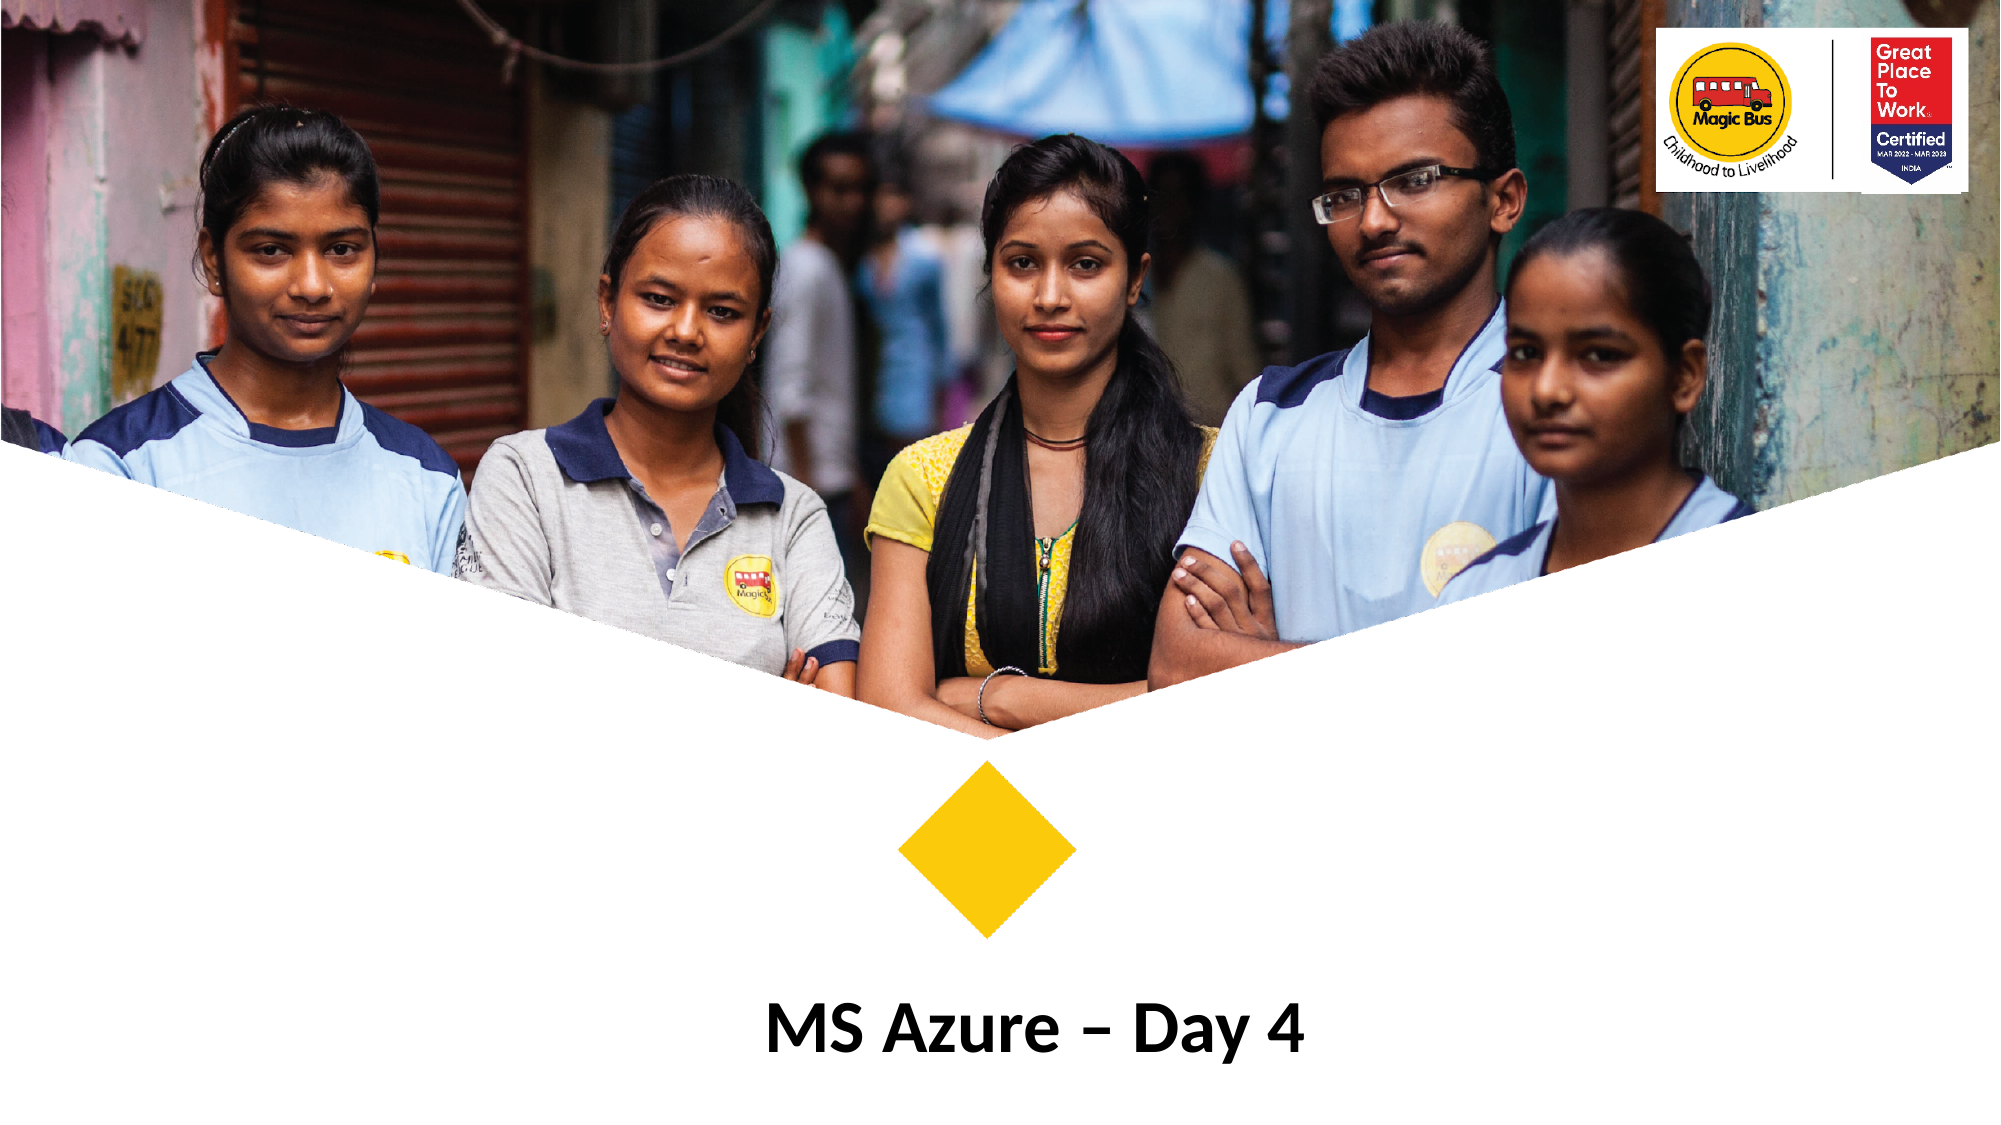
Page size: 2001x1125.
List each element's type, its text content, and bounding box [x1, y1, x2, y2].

picture [0, 0, 2000, 1125]
list MS Azure – Day 4 [726, 980, 1327, 1075]
